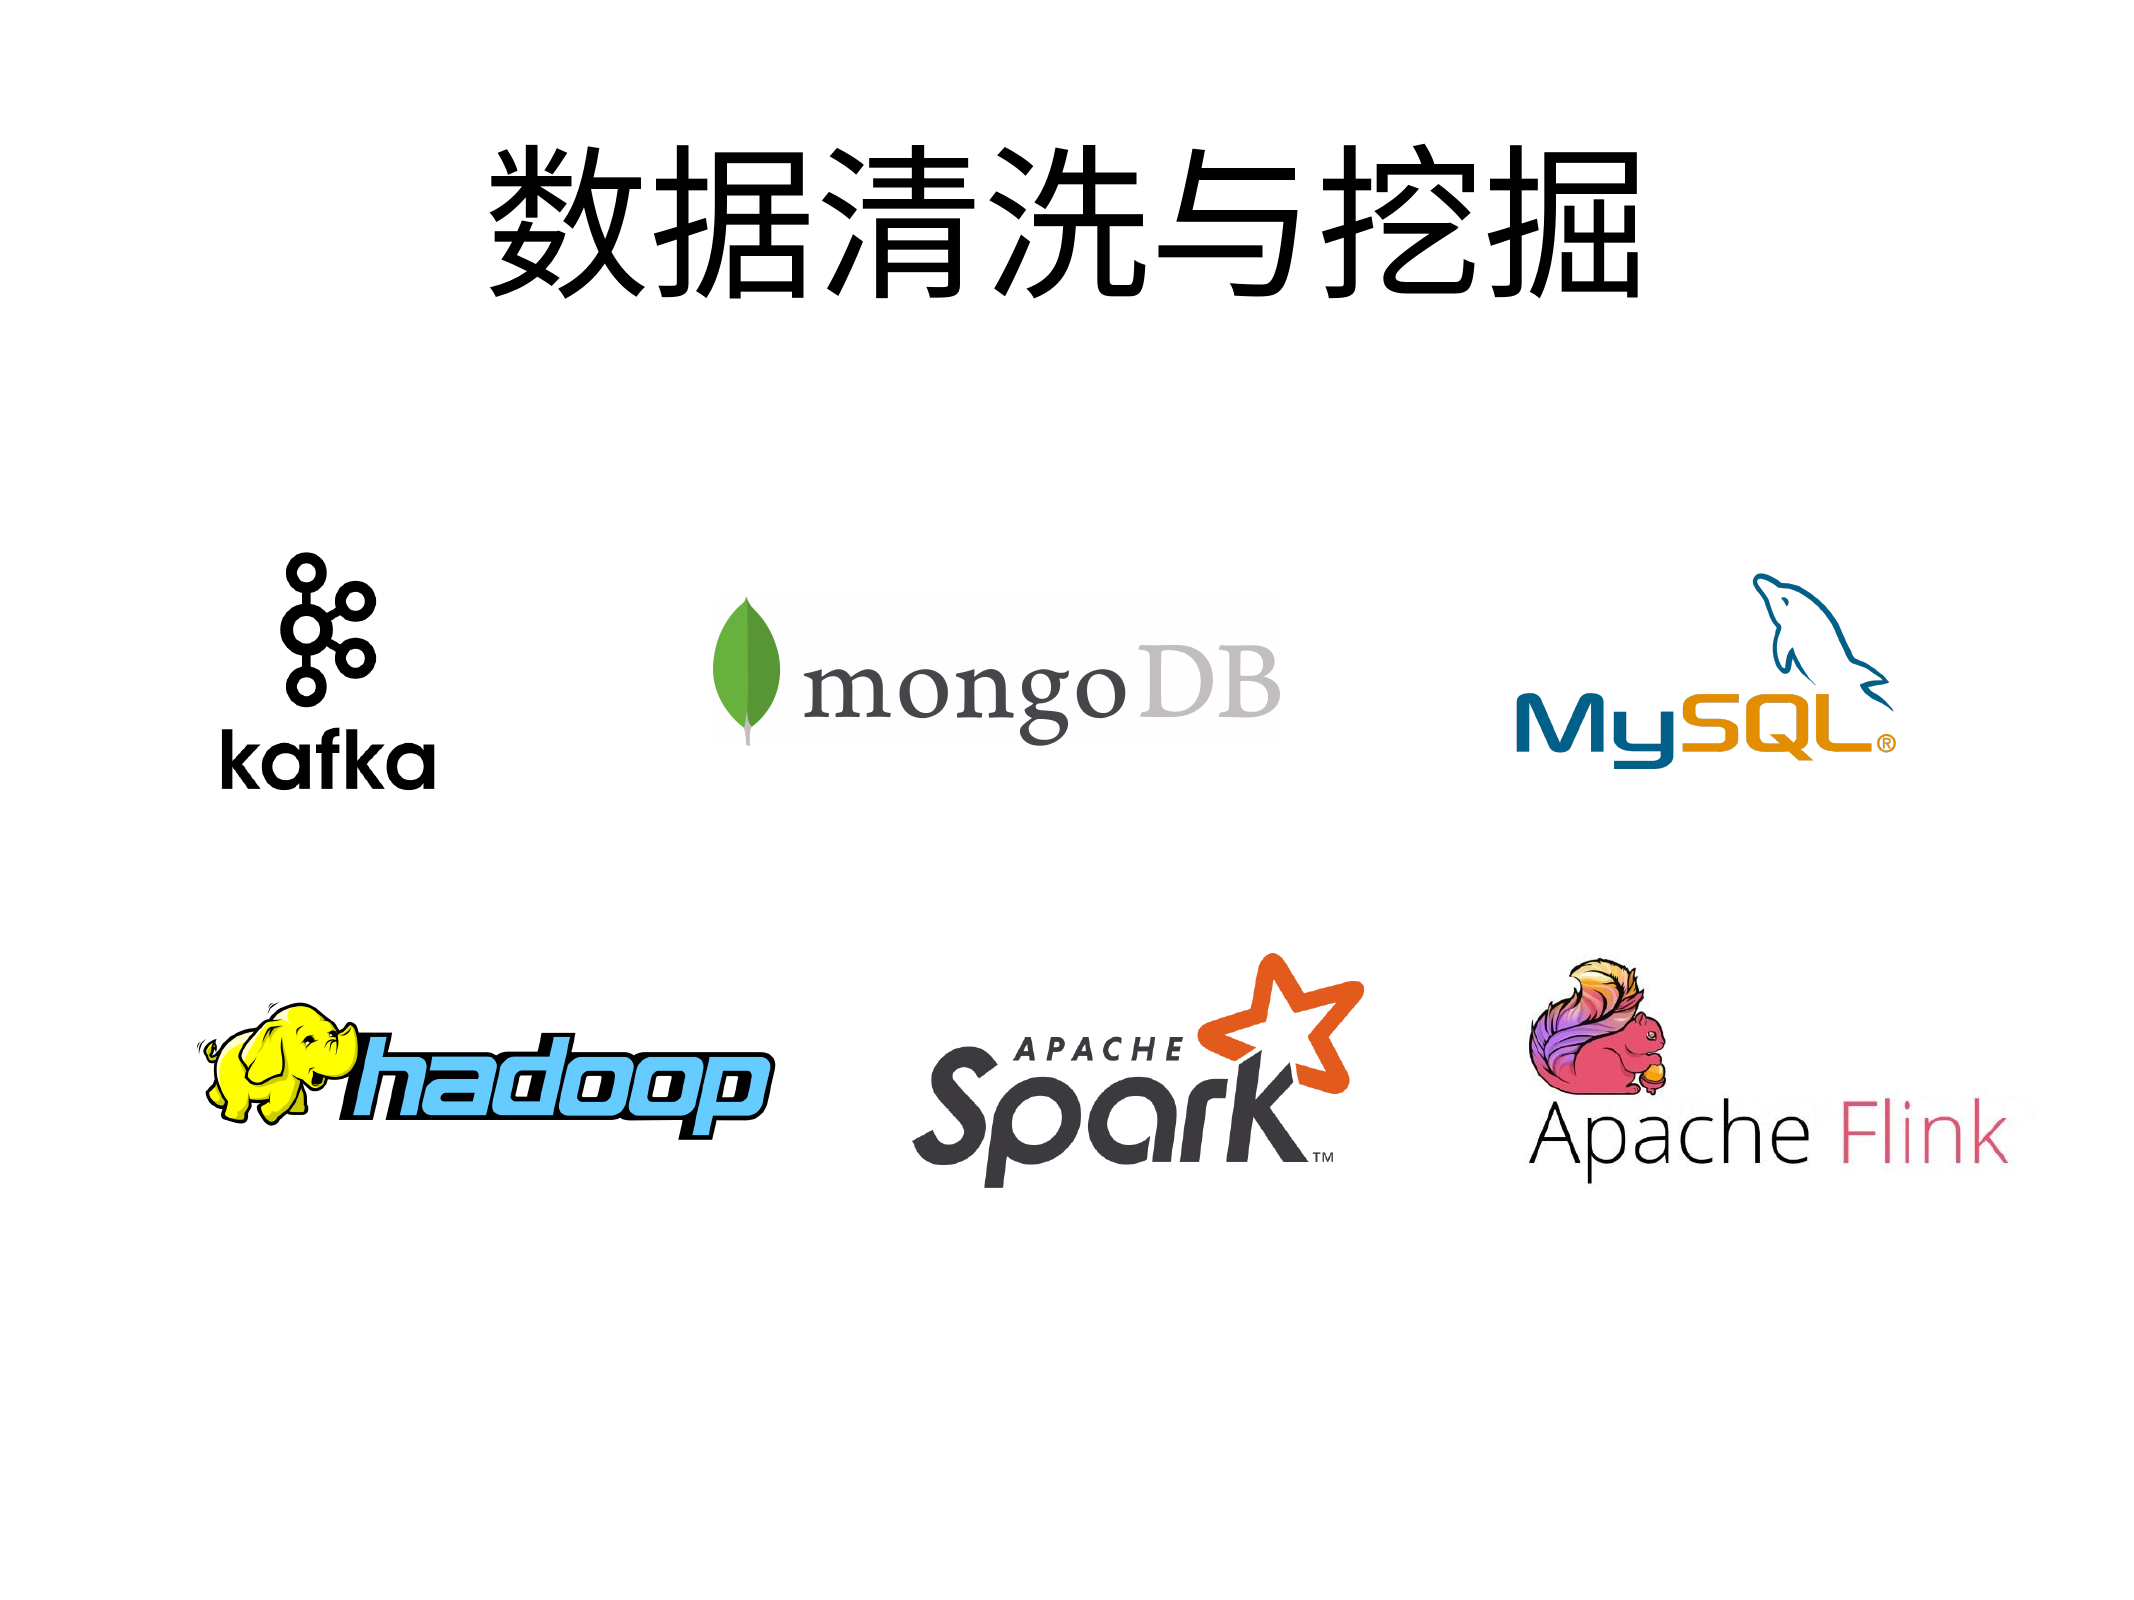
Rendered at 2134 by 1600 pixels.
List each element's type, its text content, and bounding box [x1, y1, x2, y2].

picture [713, 596, 1281, 747]
picture [912, 953, 1365, 1188]
picture [1516, 573, 1896, 769]
picture [187, 993, 784, 1149]
picture [1428, 910, 2037, 1232]
picture [195, 527, 460, 815]
title 数据清洗与挖掘 [155, 41, 1978, 397]
